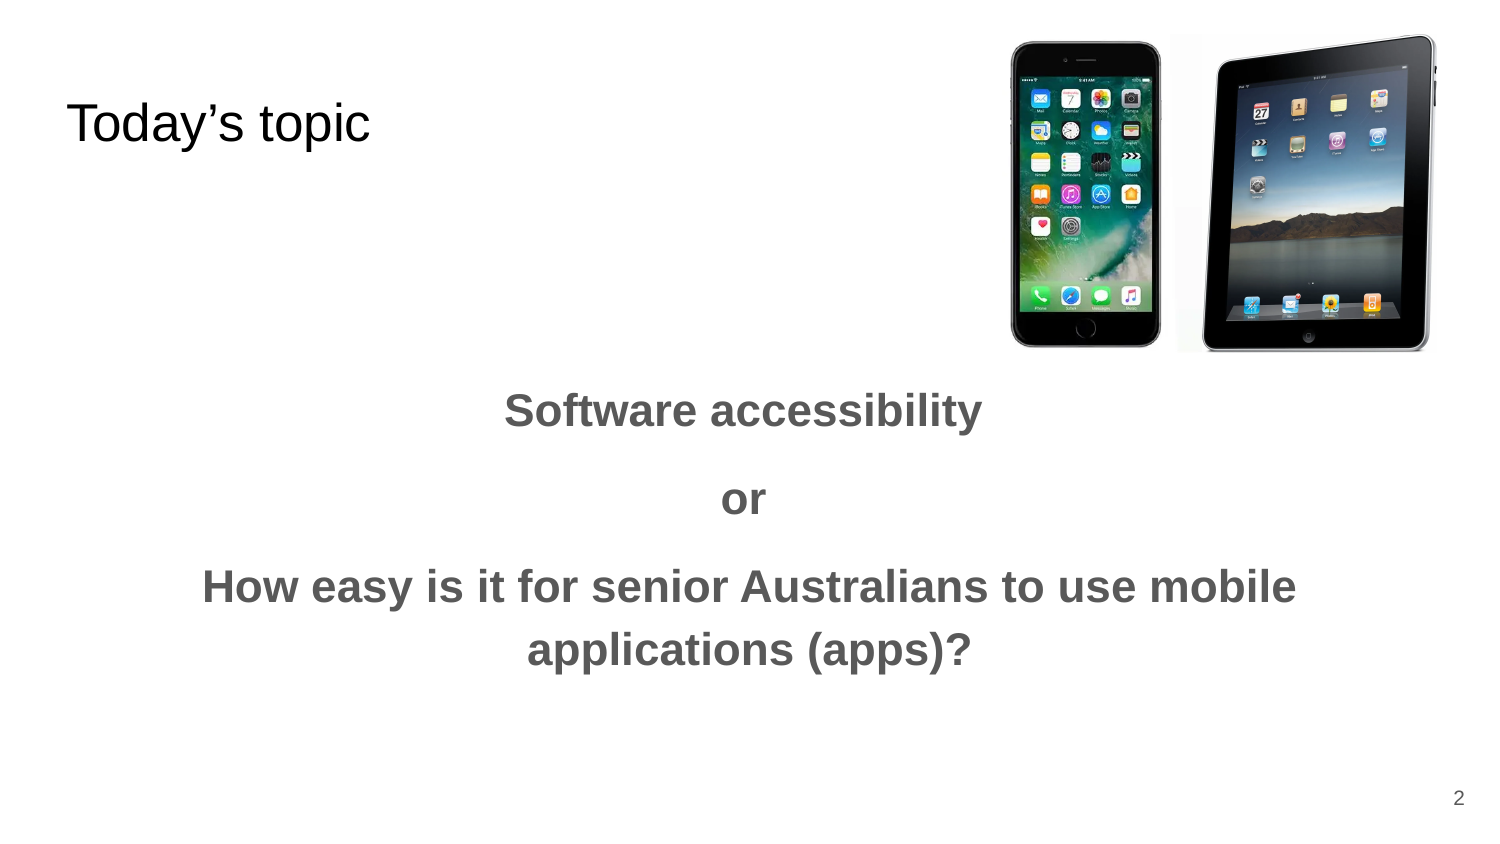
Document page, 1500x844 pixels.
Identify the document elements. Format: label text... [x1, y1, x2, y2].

list Software accessibility or How easy is it for senior Australians to use mobile applications (apps)? [51, 189, 1449, 750]
title Today’s topic [51, 72, 837, 167]
slide_number ‹#› [1389, 764, 1480, 830]
picture [842, 34, 1437, 354]
title Today’s topic [1441, 72, 1449, 167]
